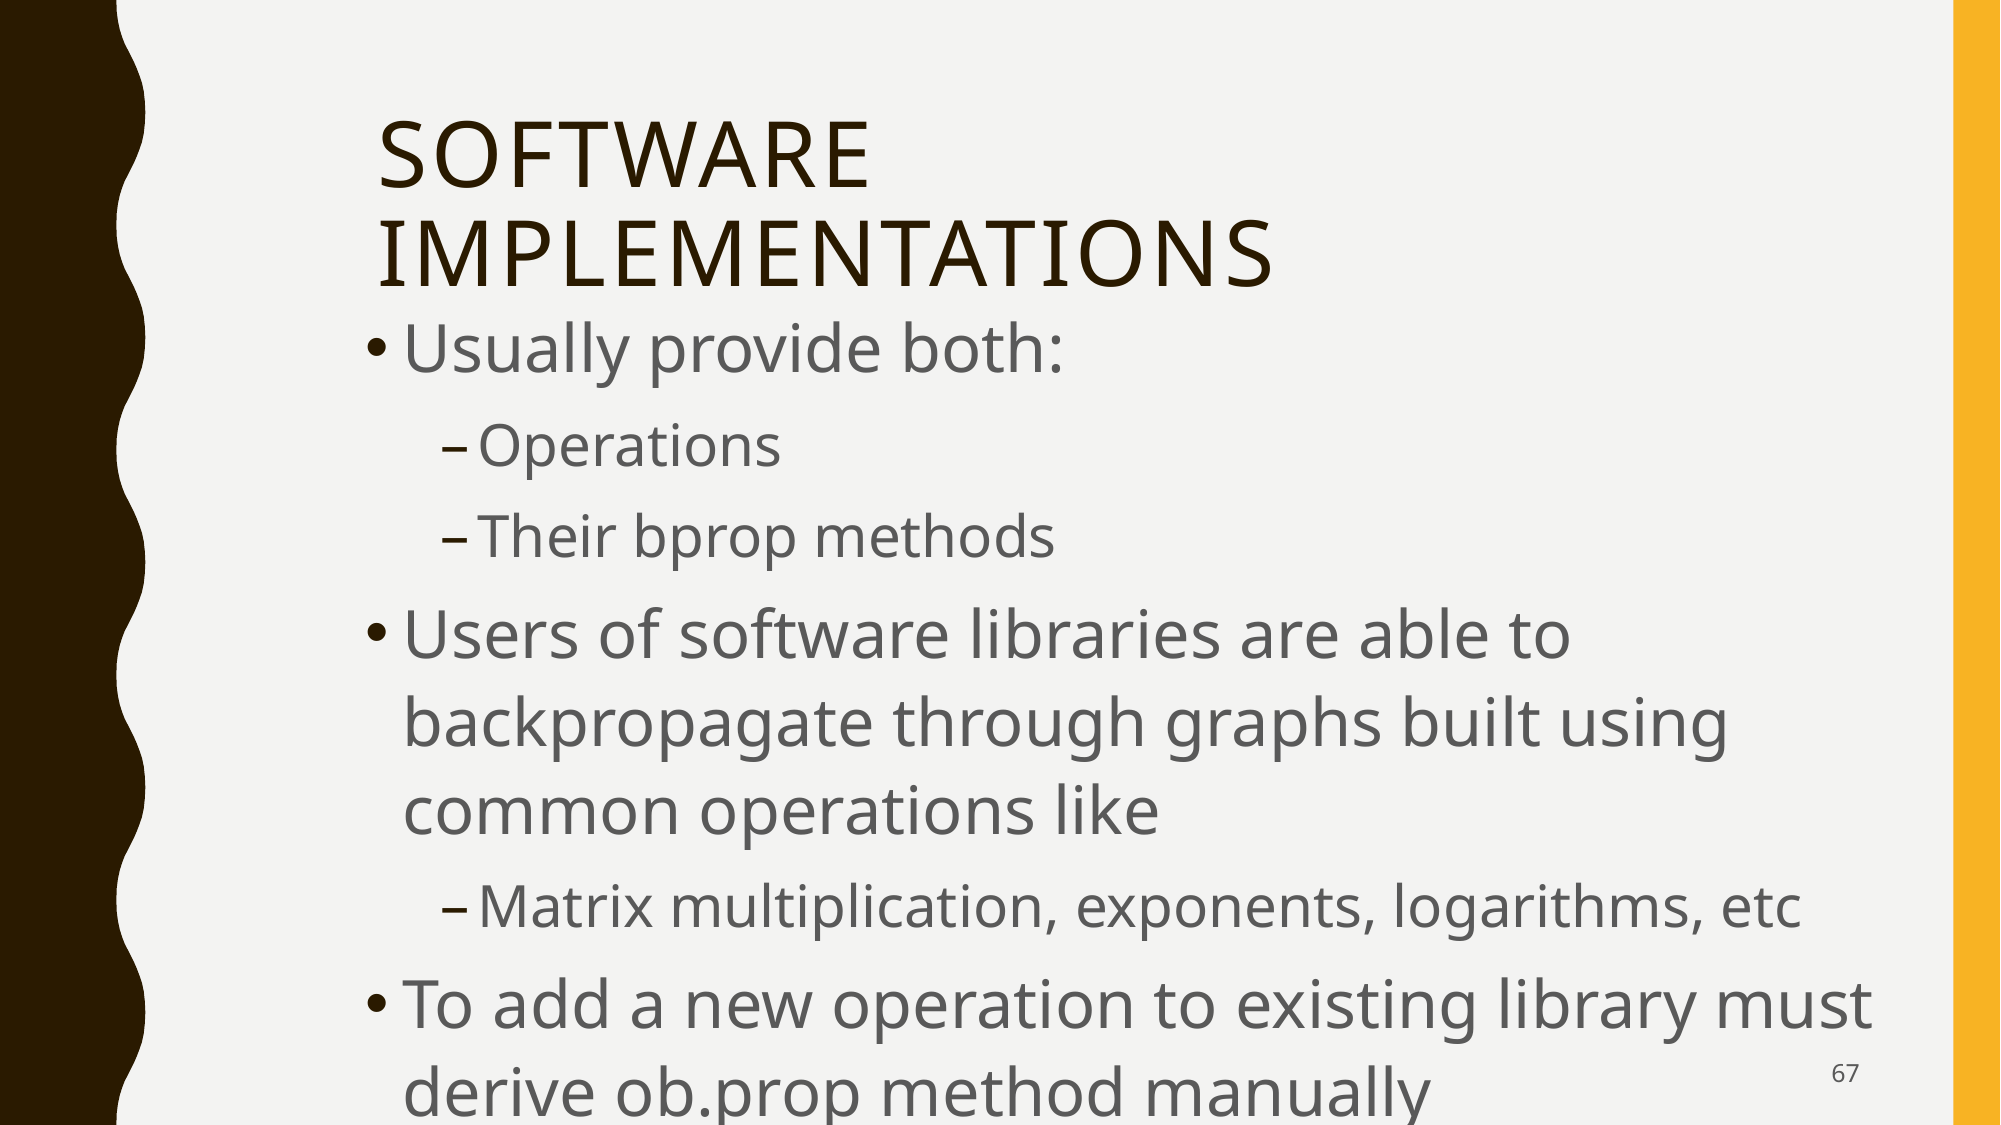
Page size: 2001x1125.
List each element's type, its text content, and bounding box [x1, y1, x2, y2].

title Software Implementations [362, 101, 1638, 290]
list Usually provide both: Operations Their bprop methods Users of software libraries are able to backpropagate through graphs built using common operations like Matrix multiplication, exponents, logarithms, etc To add a new operation to existing library must derive ob.prop method manually [350, 290, 2000, 991]
slide_number 67 [1412, 1045, 1875, 1103]
